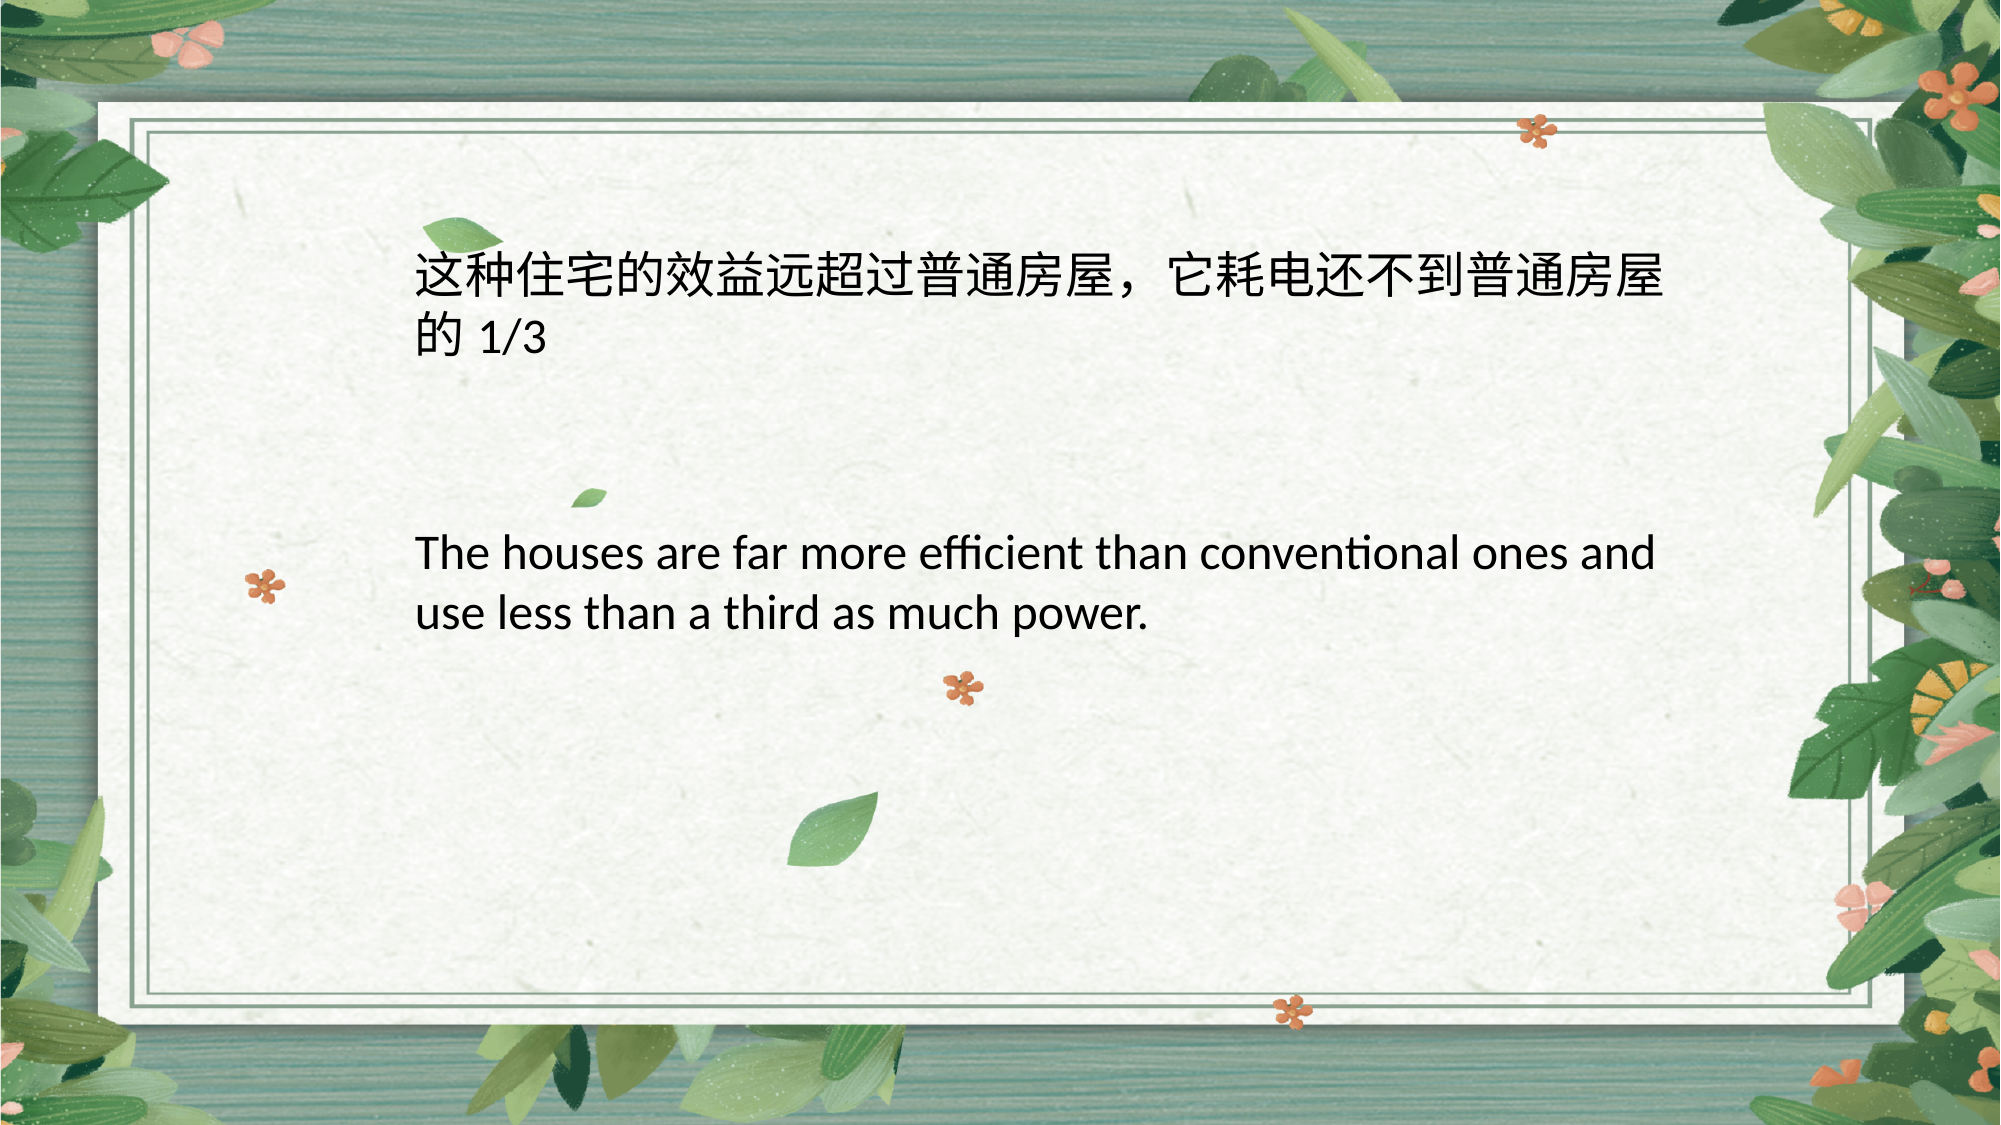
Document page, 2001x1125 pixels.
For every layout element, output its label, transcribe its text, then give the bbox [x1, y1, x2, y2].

text_box 这种住宅的效益远超过普通房屋，它耗电还不到普通房屋的1/3 [400, 235, 1699, 371]
text_box The houses are far more efficient than conventional ones and use less than a third as much power. [400, 512, 1699, 642]
picture [3, 1, 2000, 1125]
